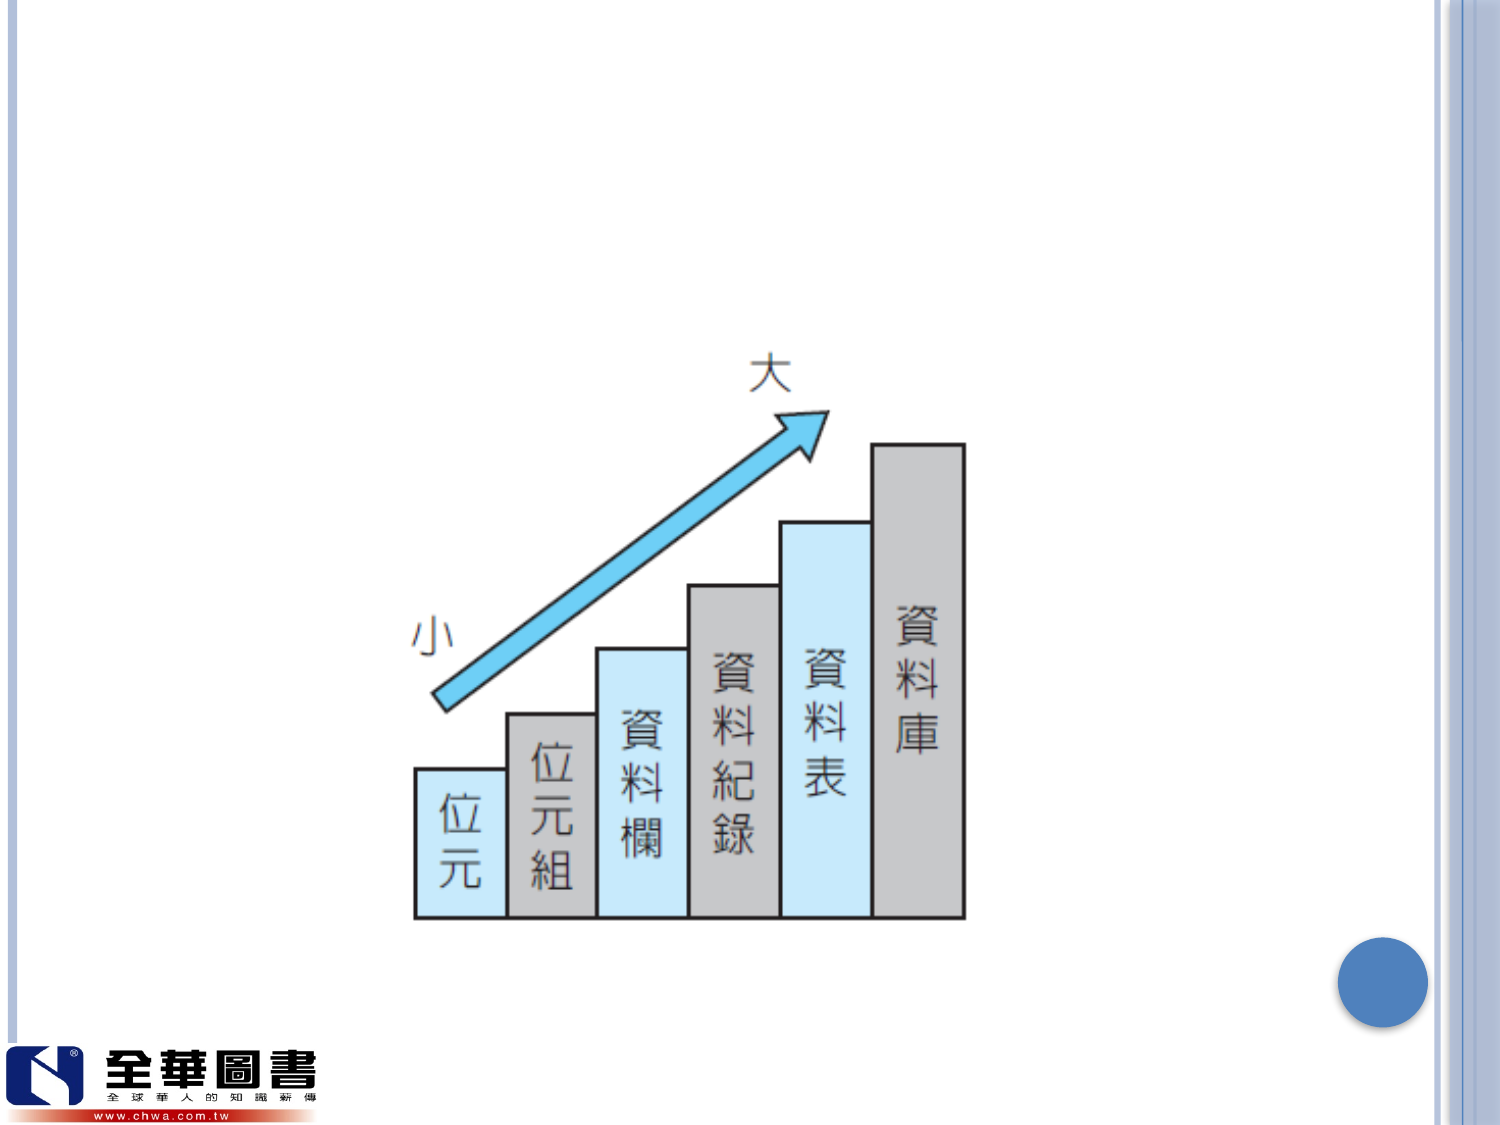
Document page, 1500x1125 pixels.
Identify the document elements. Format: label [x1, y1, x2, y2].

picture [0, 1043, 322, 1125]
picture [362, 326, 992, 941]
